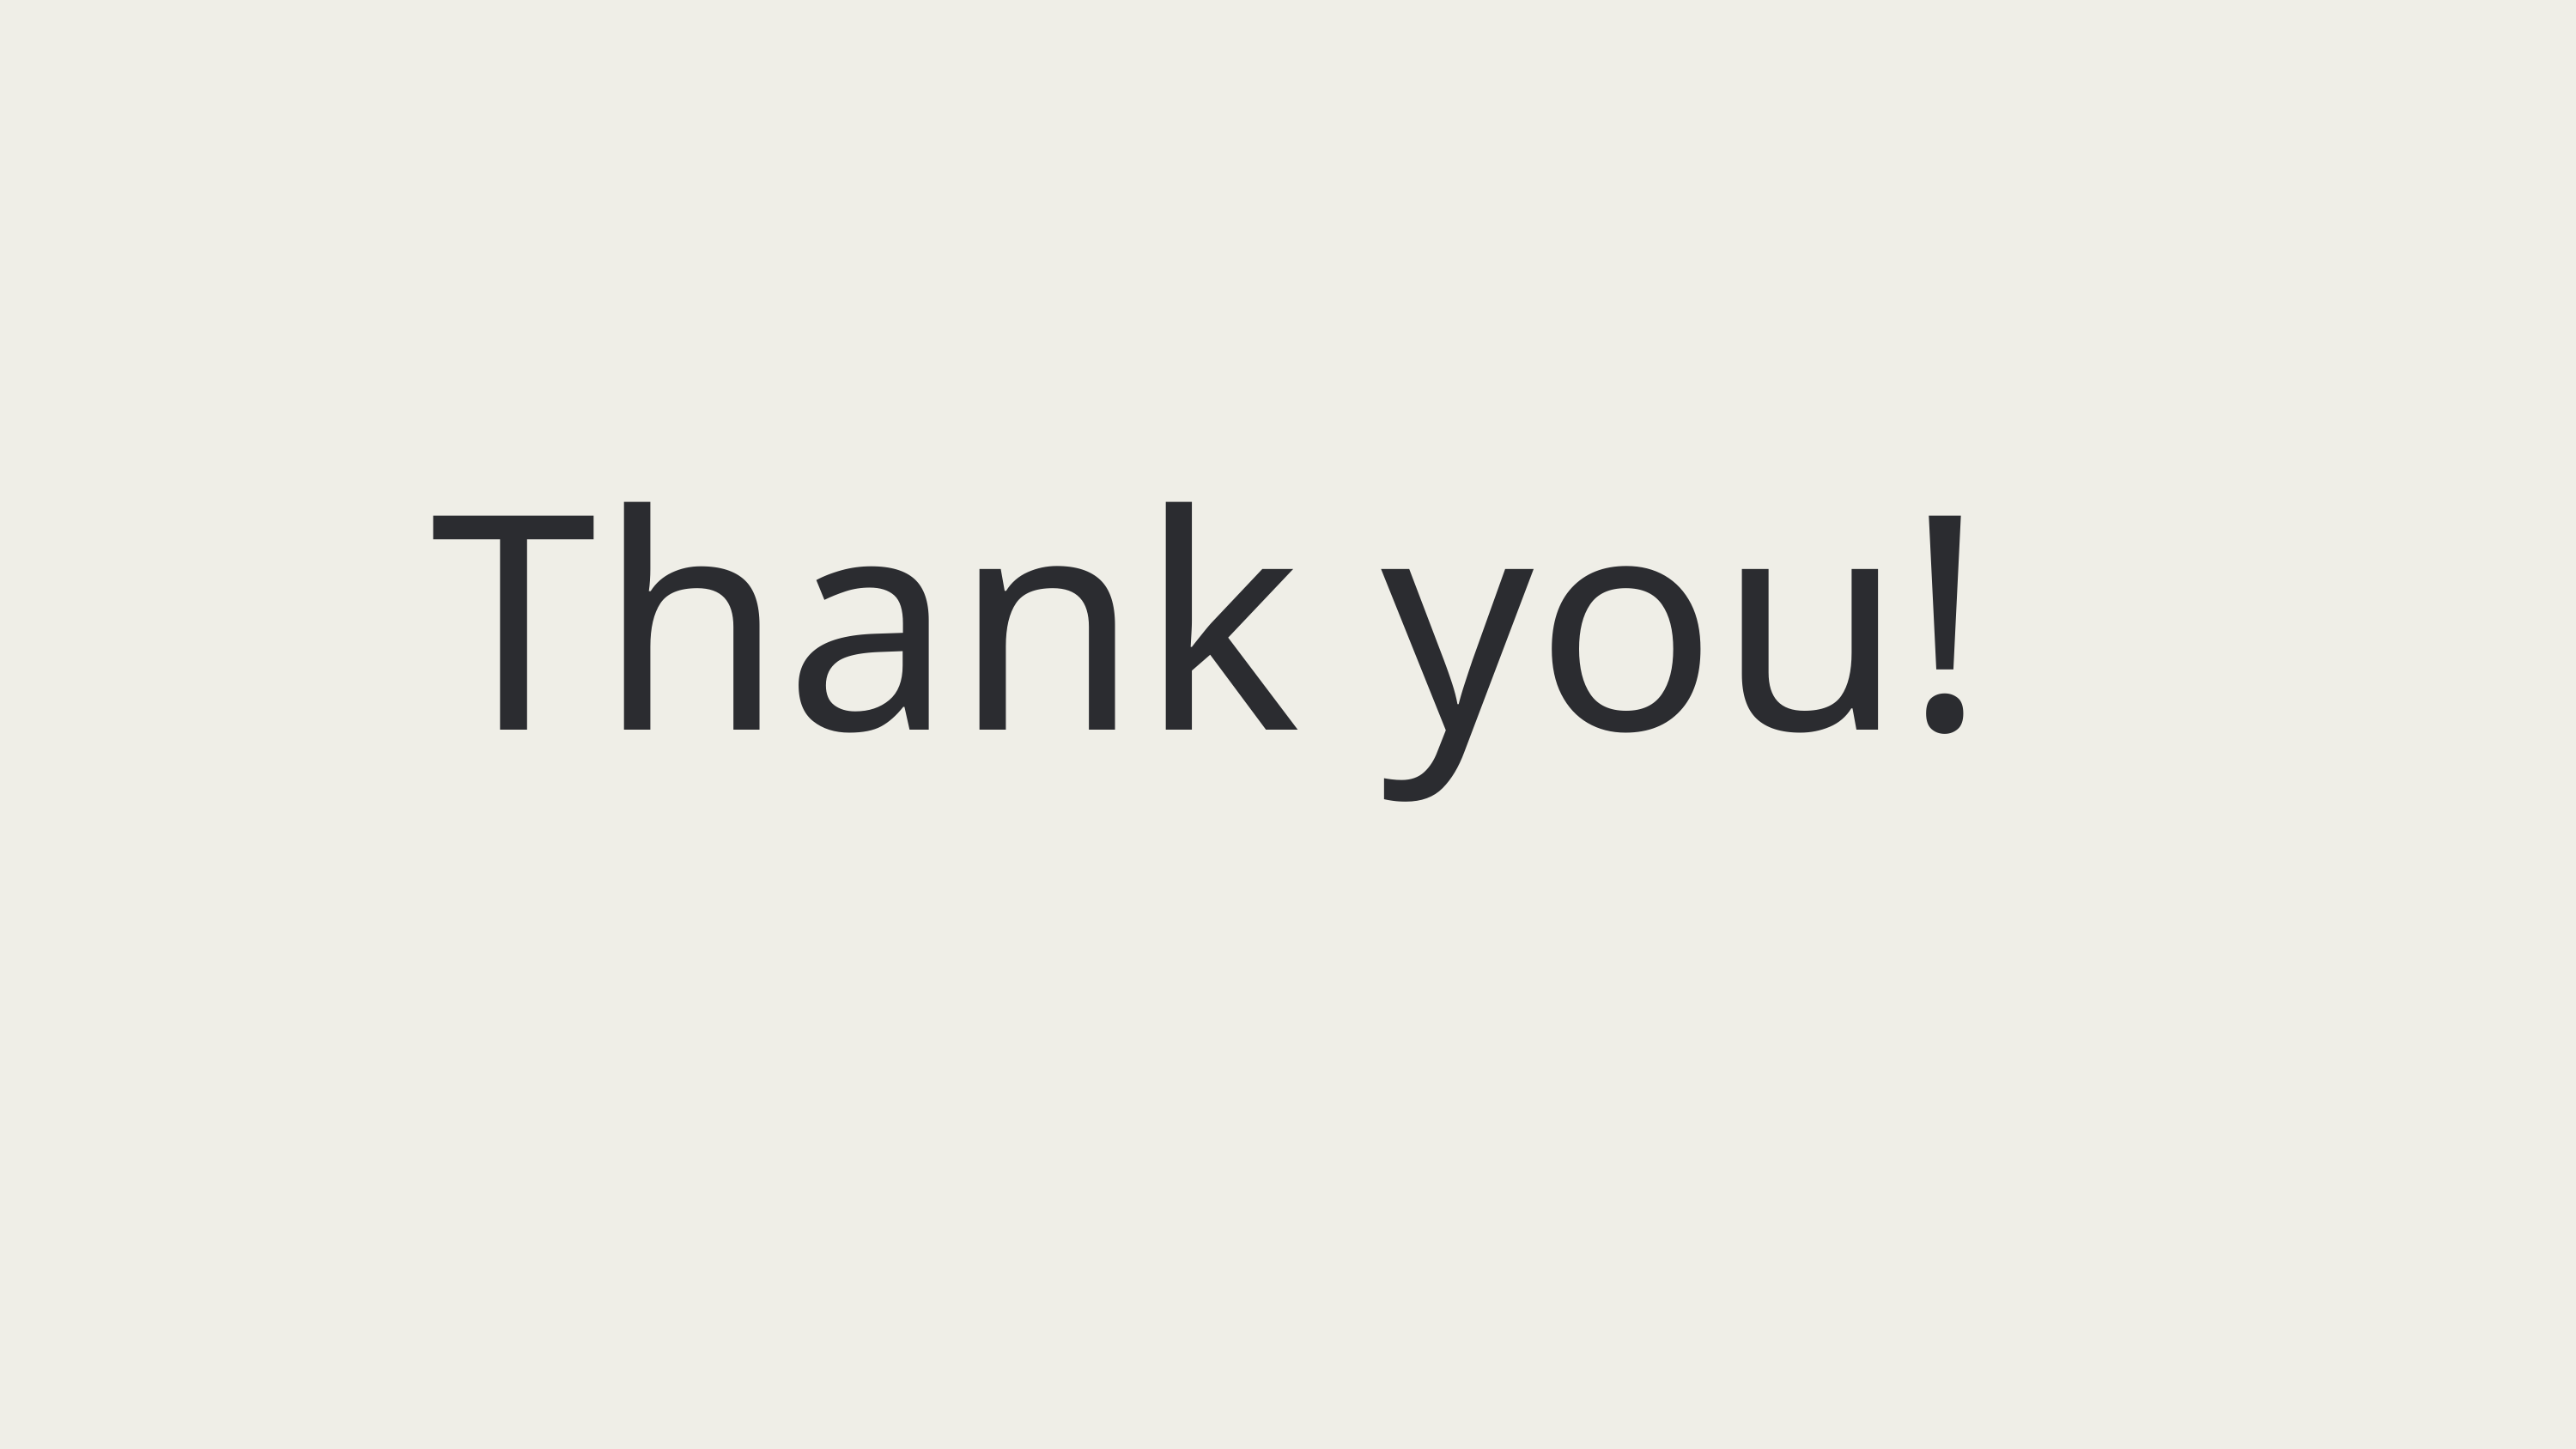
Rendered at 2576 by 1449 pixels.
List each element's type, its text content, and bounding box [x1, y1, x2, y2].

text_box Thank you! [430, 517, 2034, 791]
